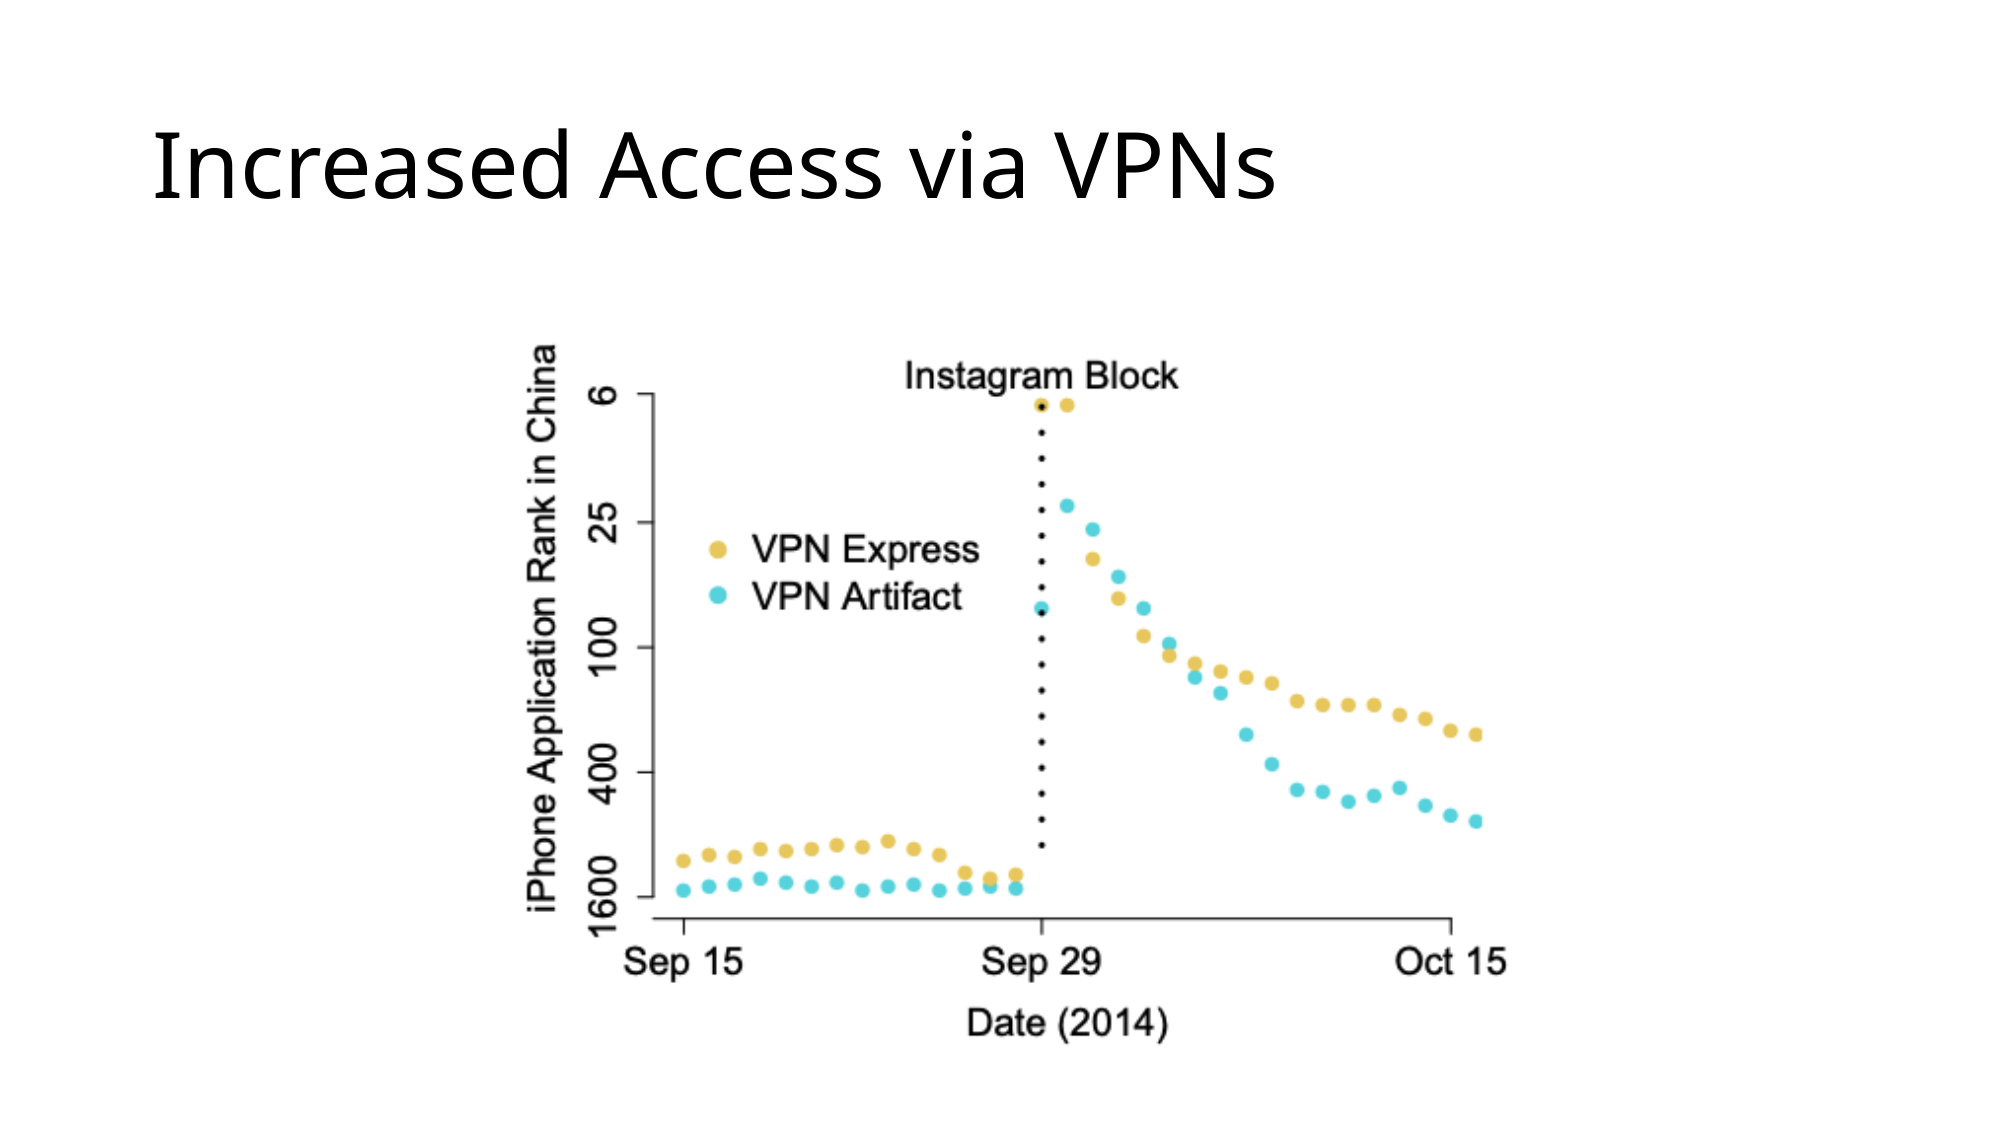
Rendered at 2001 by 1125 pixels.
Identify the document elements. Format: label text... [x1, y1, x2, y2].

picture [419, 253, 1747, 1125]
title Increased Access via VPNs [137, 59, 1863, 278]
